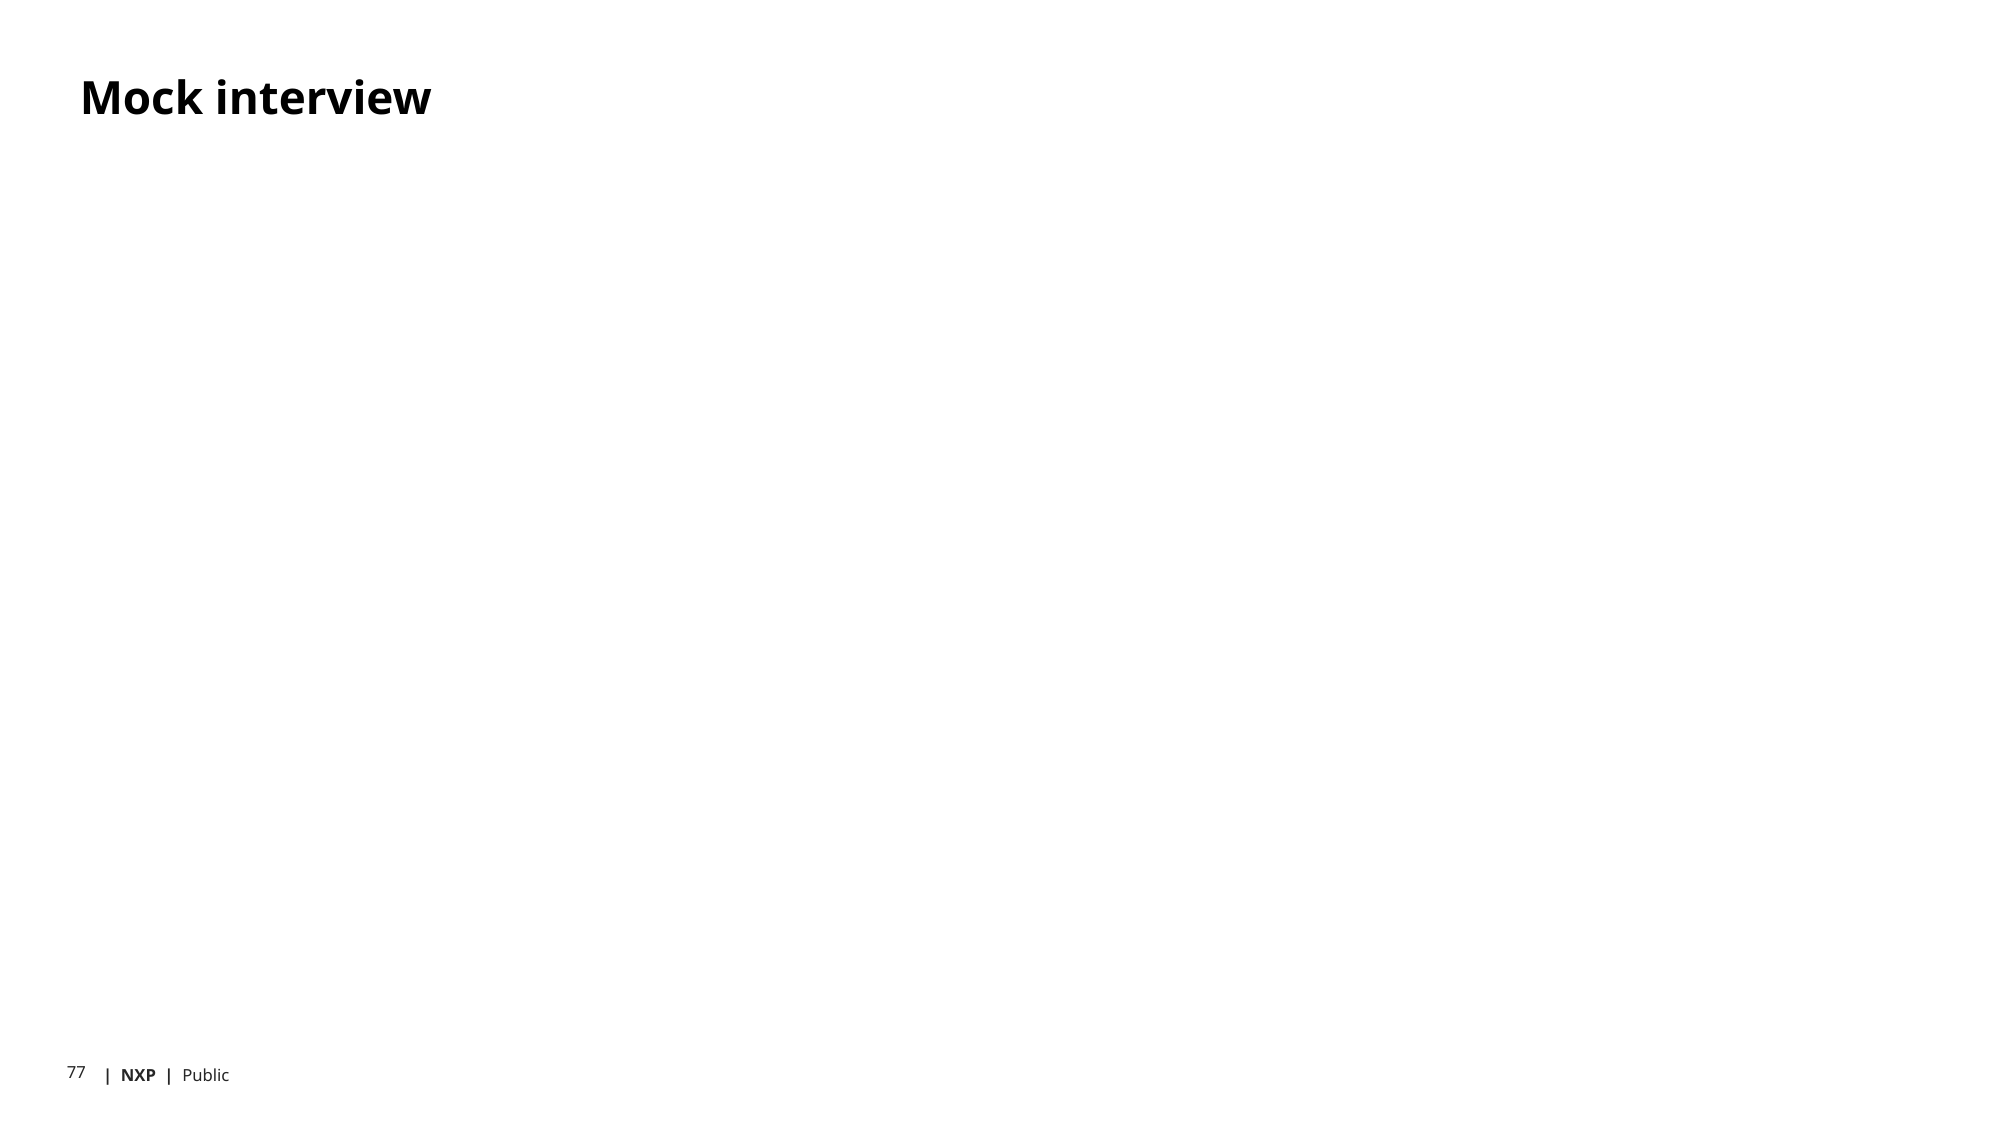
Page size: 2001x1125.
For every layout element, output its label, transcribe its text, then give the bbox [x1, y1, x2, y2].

title Mock interview [64, 67, 1940, 176]
